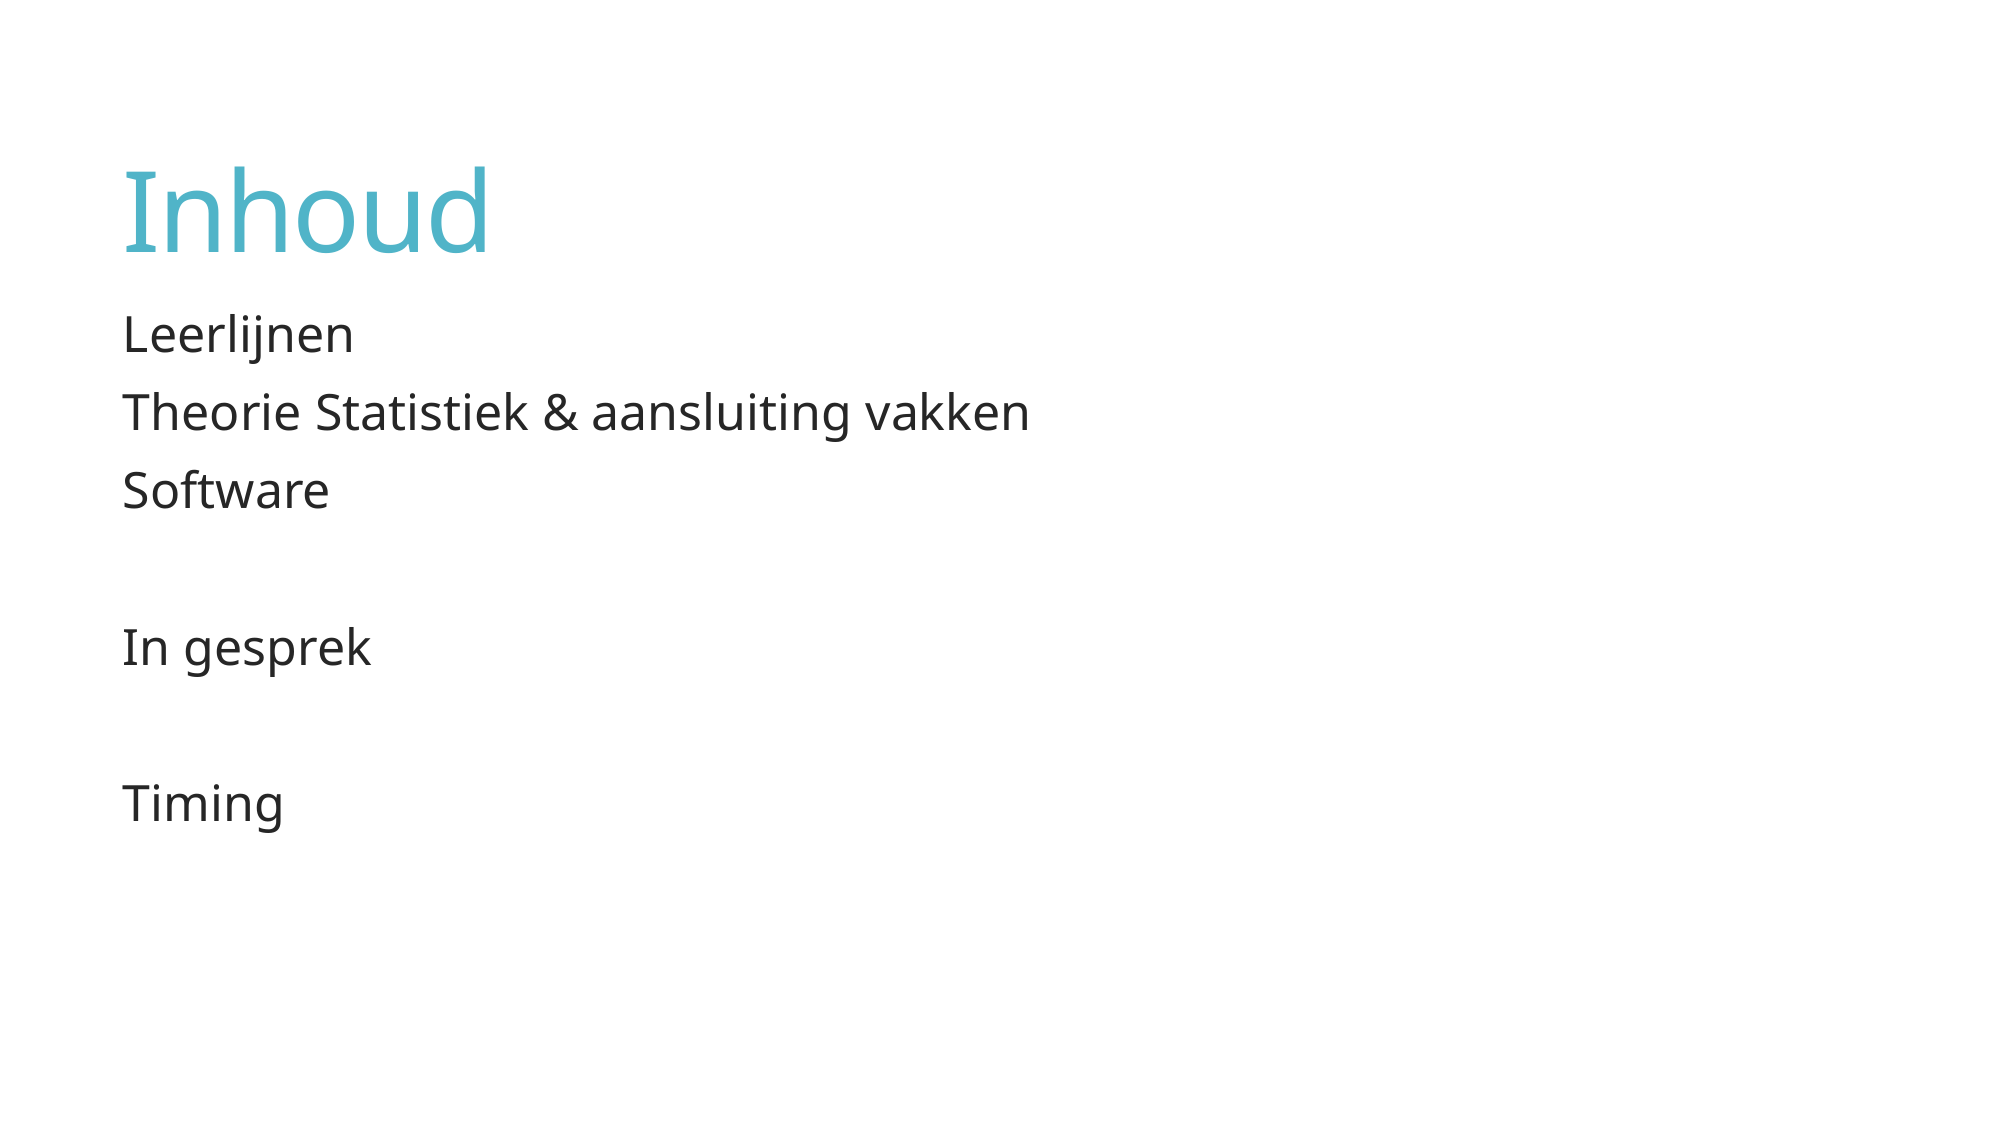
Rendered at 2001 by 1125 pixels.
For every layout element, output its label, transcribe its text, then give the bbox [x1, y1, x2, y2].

title Inhoud [107, 81, 1875, 354]
list Leerlijnen Theorie Statistiek & aansluiting vakken Software In gesprek Timing [107, 304, 1836, 1055]
